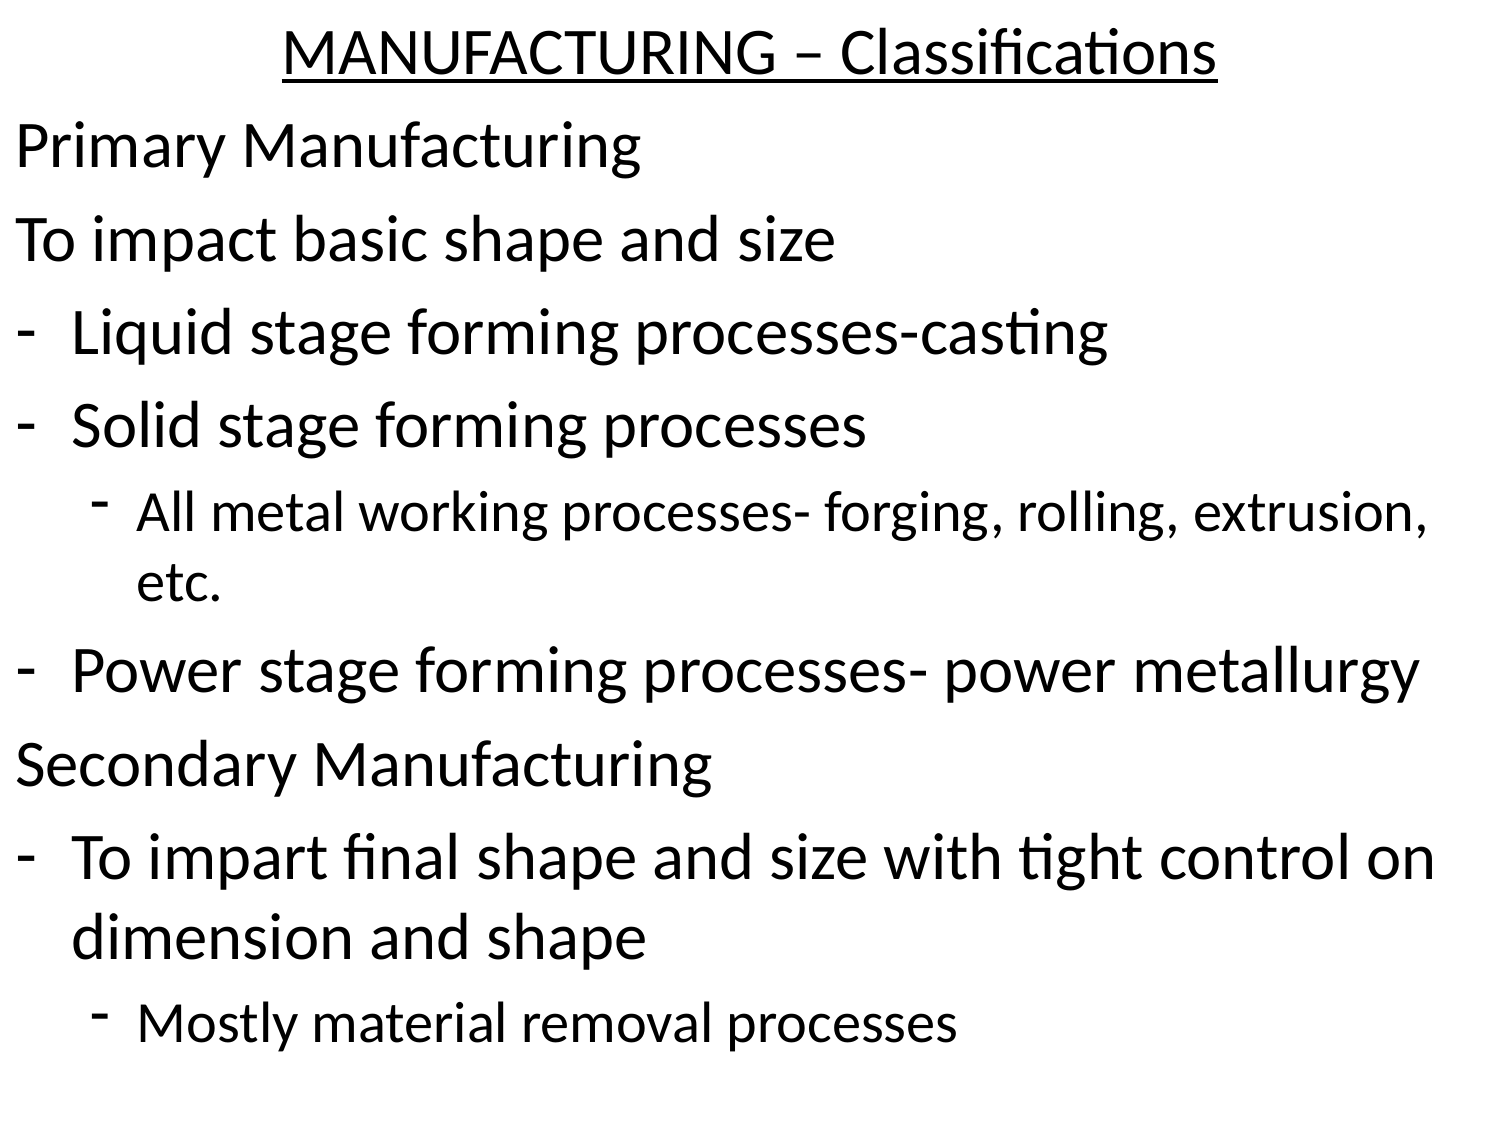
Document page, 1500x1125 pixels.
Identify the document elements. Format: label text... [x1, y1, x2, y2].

list MANUFACTURING – Classifications Primary Manufacturing To impact basic shape and size Liquid stage forming processes-casting Solid stage forming processes All metal working processes- forging, rolling, extrusion, etc. Power stage forming processes- power metallurgy Secondary Manufacturing To impart final shape and size with tight control on dimension and shape Mostly material removal processes [0, 0, 1500, 1121]
